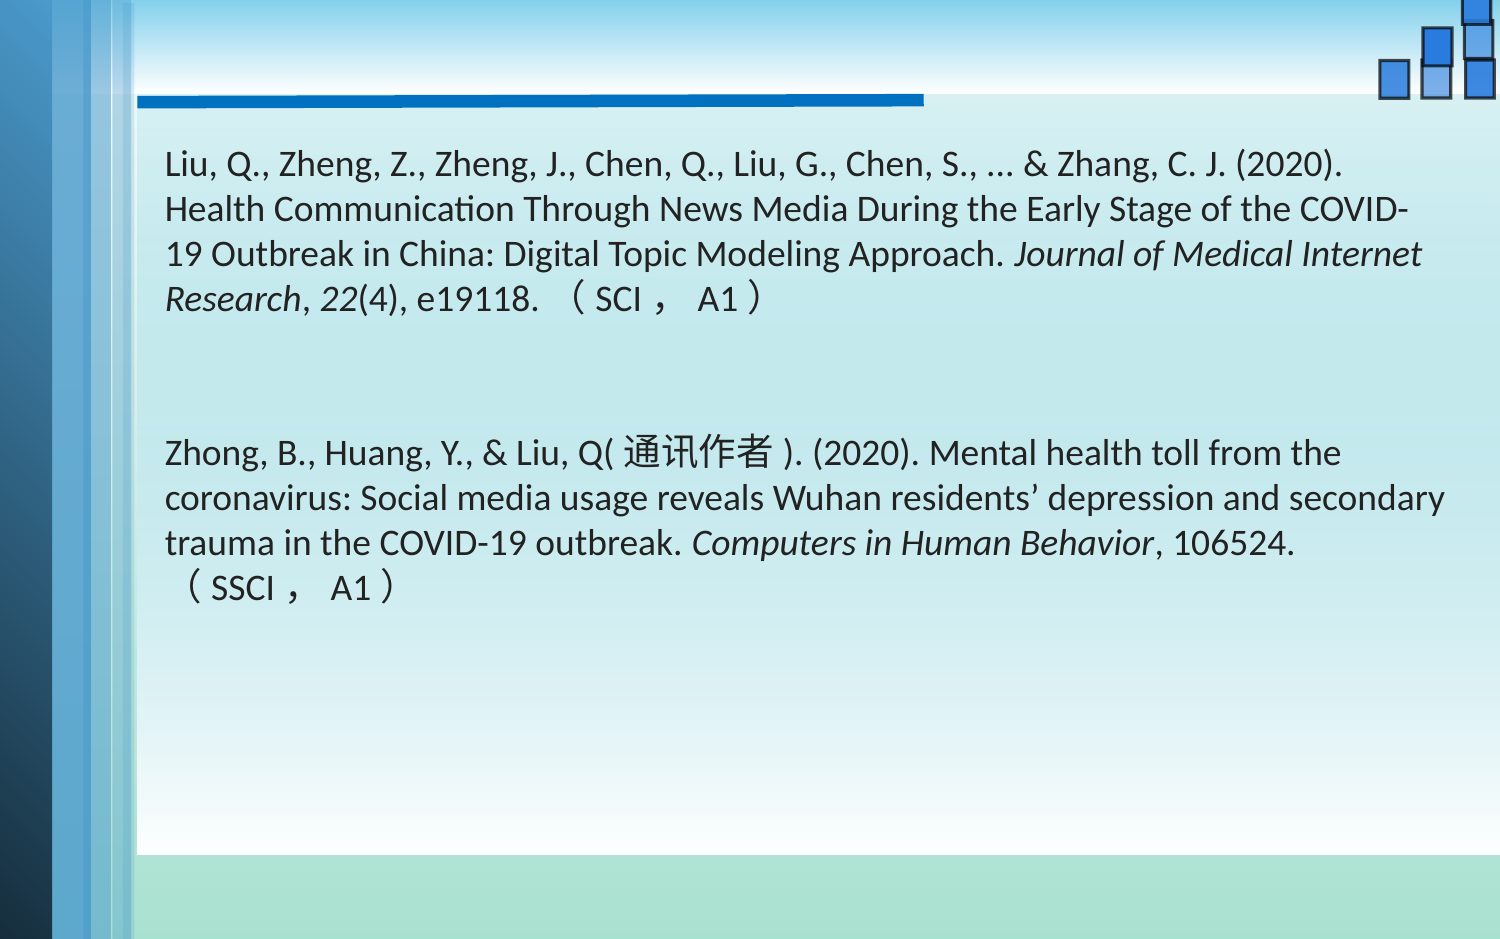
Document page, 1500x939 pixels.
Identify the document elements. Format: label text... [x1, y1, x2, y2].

text_box Zhong, B., Huang, Y., & Liu, Q(通讯作者). (2020). Mental health toll from the coronavirus: Social media usage reveals Wuhan residents’ depression and secondary trauma in the COVID-19 outbreak. Computers in Human Behavior, 106524.（SSCI，A1） [150, 420, 1475, 616]
text_box Liu, Q., Zheng, Z., Zheng, J., Chen, Q., Liu, G., Chen, S., ... & Zhang, C. J. (2020). Health Communication Through News Media During the Early Stage of the COVID-19 Outbreak in China: Digital Topic Modeling Approach. Journal of Medical Internet Research, 22(4), e19118.（SCI，A1） [150, 131, 1450, 327]
